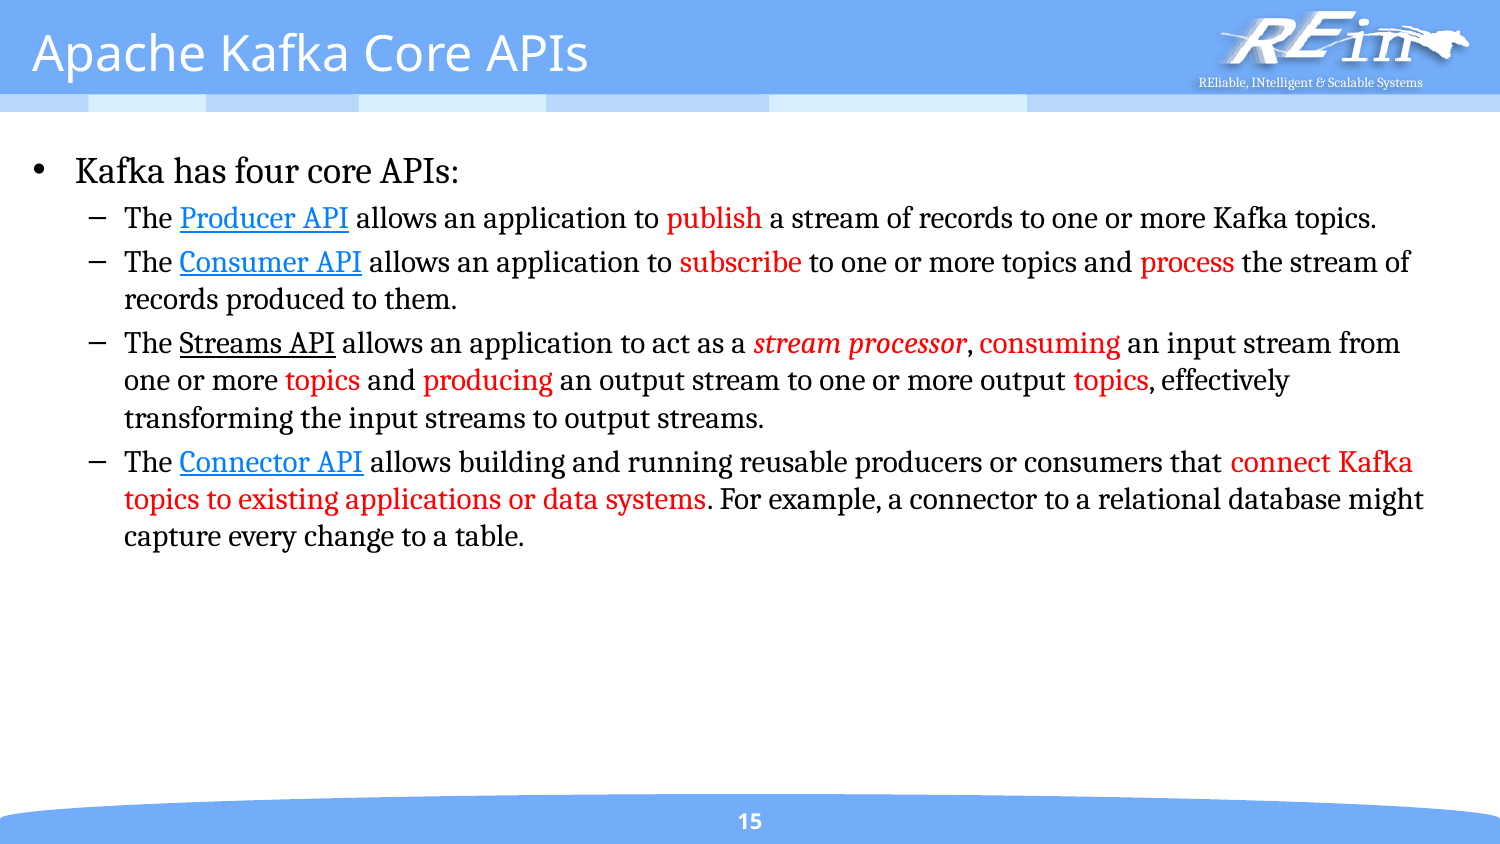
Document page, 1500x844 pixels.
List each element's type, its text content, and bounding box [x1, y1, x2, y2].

slide_number 15 [667, 802, 833, 842]
list Kafka has four core APIs: The Producer API allows an application to publish a stream of records to one or more Kafka topics. The Consumer API allows an application to subscribe to one or more topics and process the stream of records produced to them. The Streams API allows an application to act as a stream processor, consuming an input stream from one or more topics and producing an output stream to one or more output topics, effectively transforming the input streams to output streams. The Connector API allows building and running reusable producers or consumers that connect Kafka topics to existing applications or data systems. For example, a connector to a relational database might capture every change to a table. [17, 138, 1459, 786]
title Apache Kafka Core APIs [17, 17, 1136, 86]
